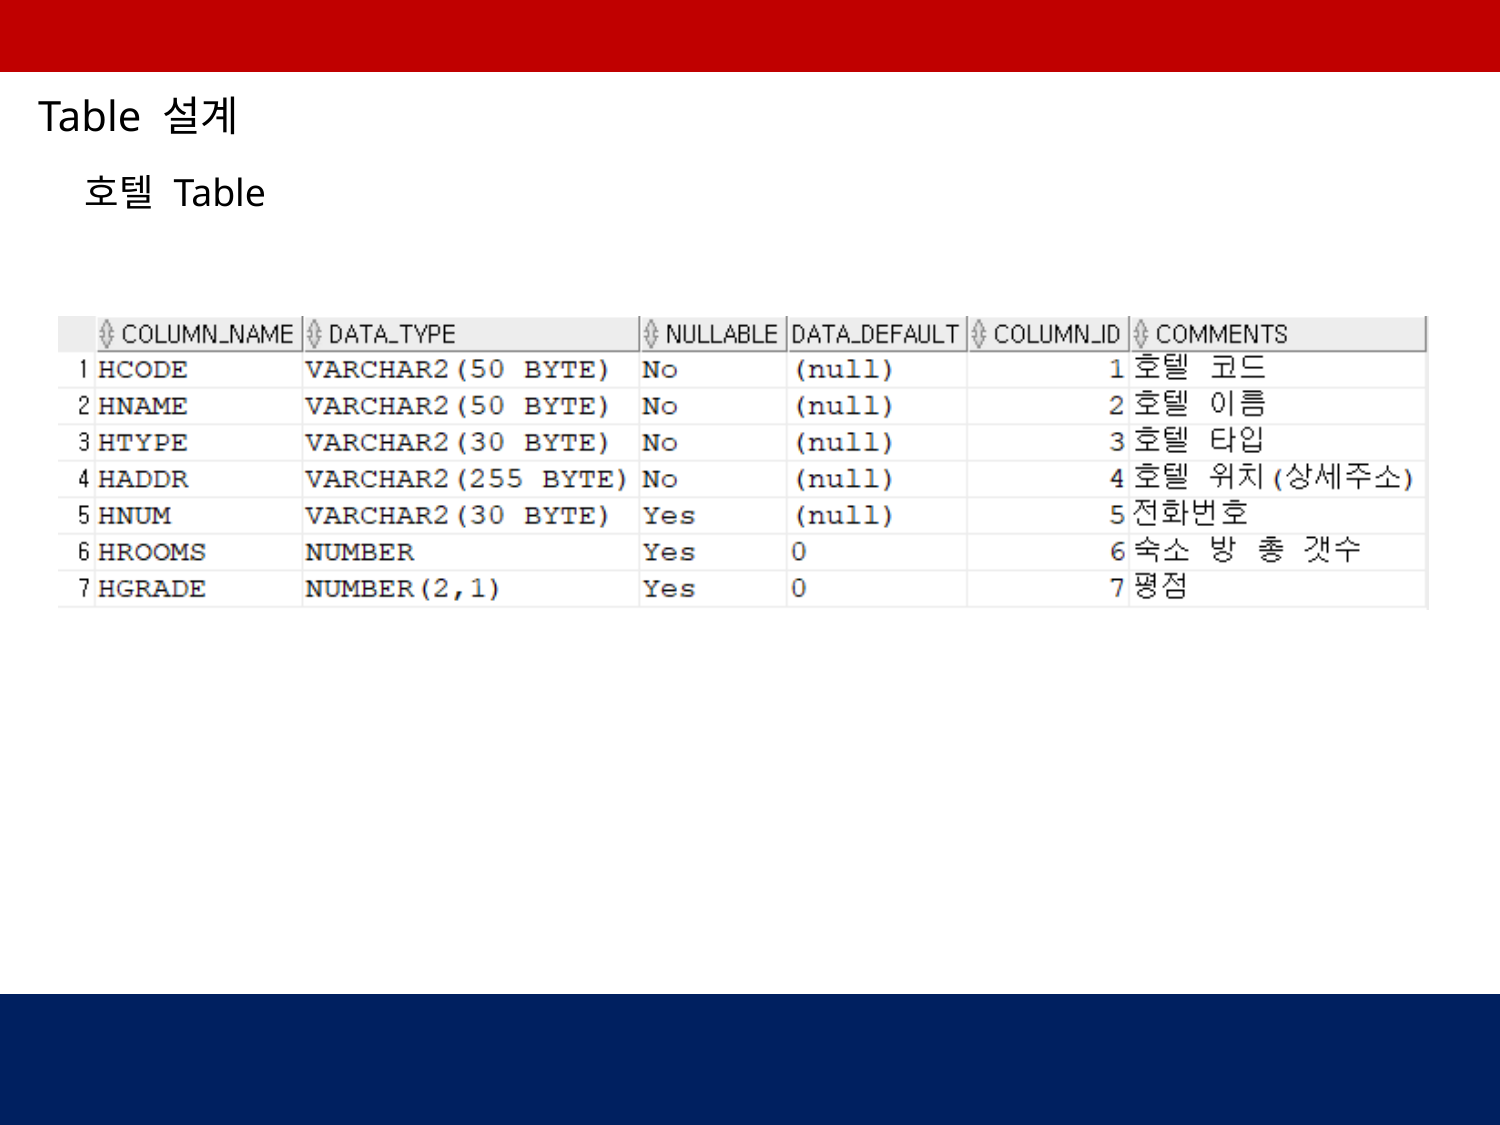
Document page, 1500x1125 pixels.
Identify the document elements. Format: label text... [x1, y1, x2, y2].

text_box [0, 0, 1500, 72]
text_box [0, 994, 1500, 1125]
text_box Table 설계 [23, 82, 293, 147]
text_box 호텔 Table [70, 161, 317, 222]
picture [58, 316, 1430, 610]
